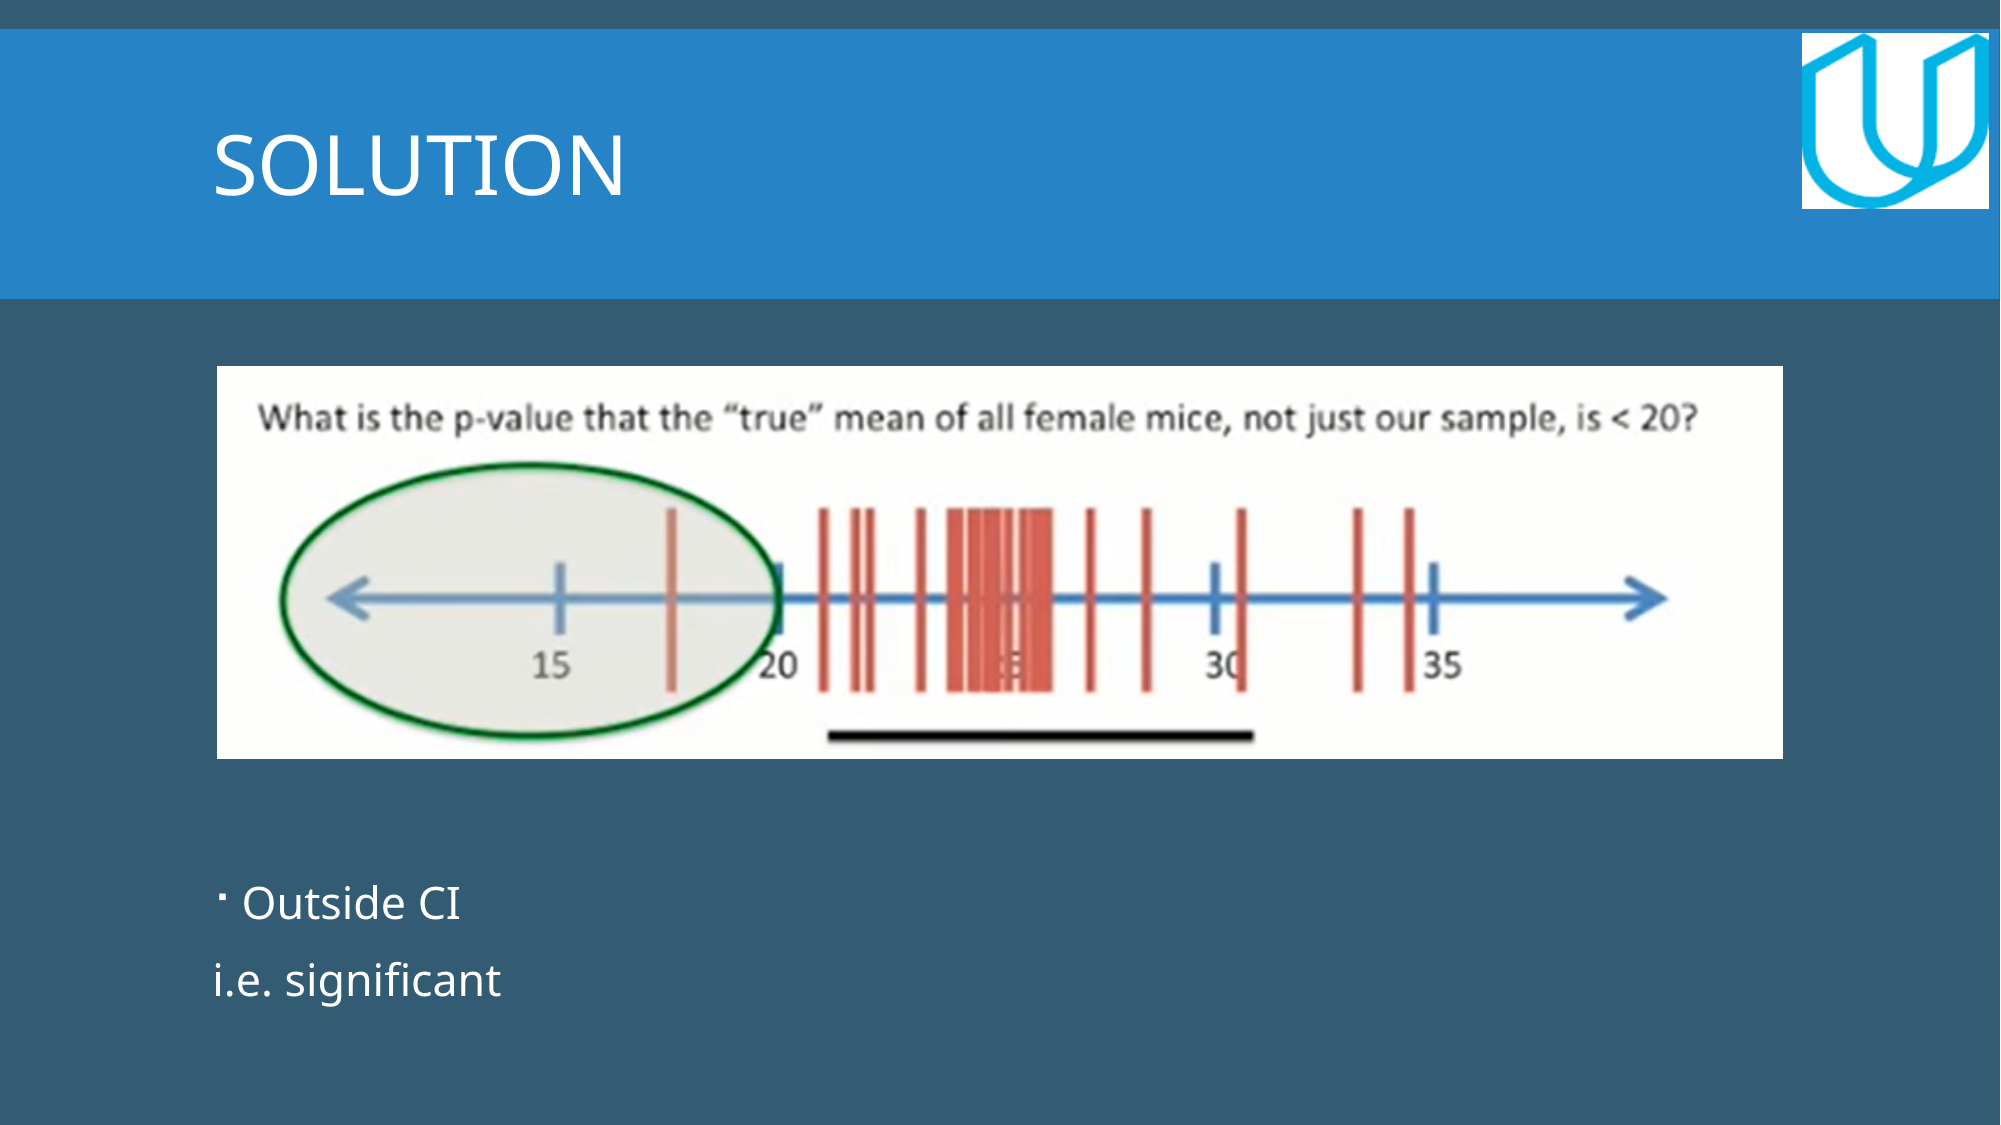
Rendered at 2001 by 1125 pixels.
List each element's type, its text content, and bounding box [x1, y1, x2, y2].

picture [216, 366, 1784, 759]
picture [1803, 159, 1866, 209]
list Outside CI i.e. significant [197, 329, 1803, 1020]
picture [1933, 47, 1974, 167]
picture [1802, 33, 1989, 167]
picture [1816, 47, 1912, 197]
picture [1876, 124, 1989, 209]
title Solution [197, 46, 1803, 295]
